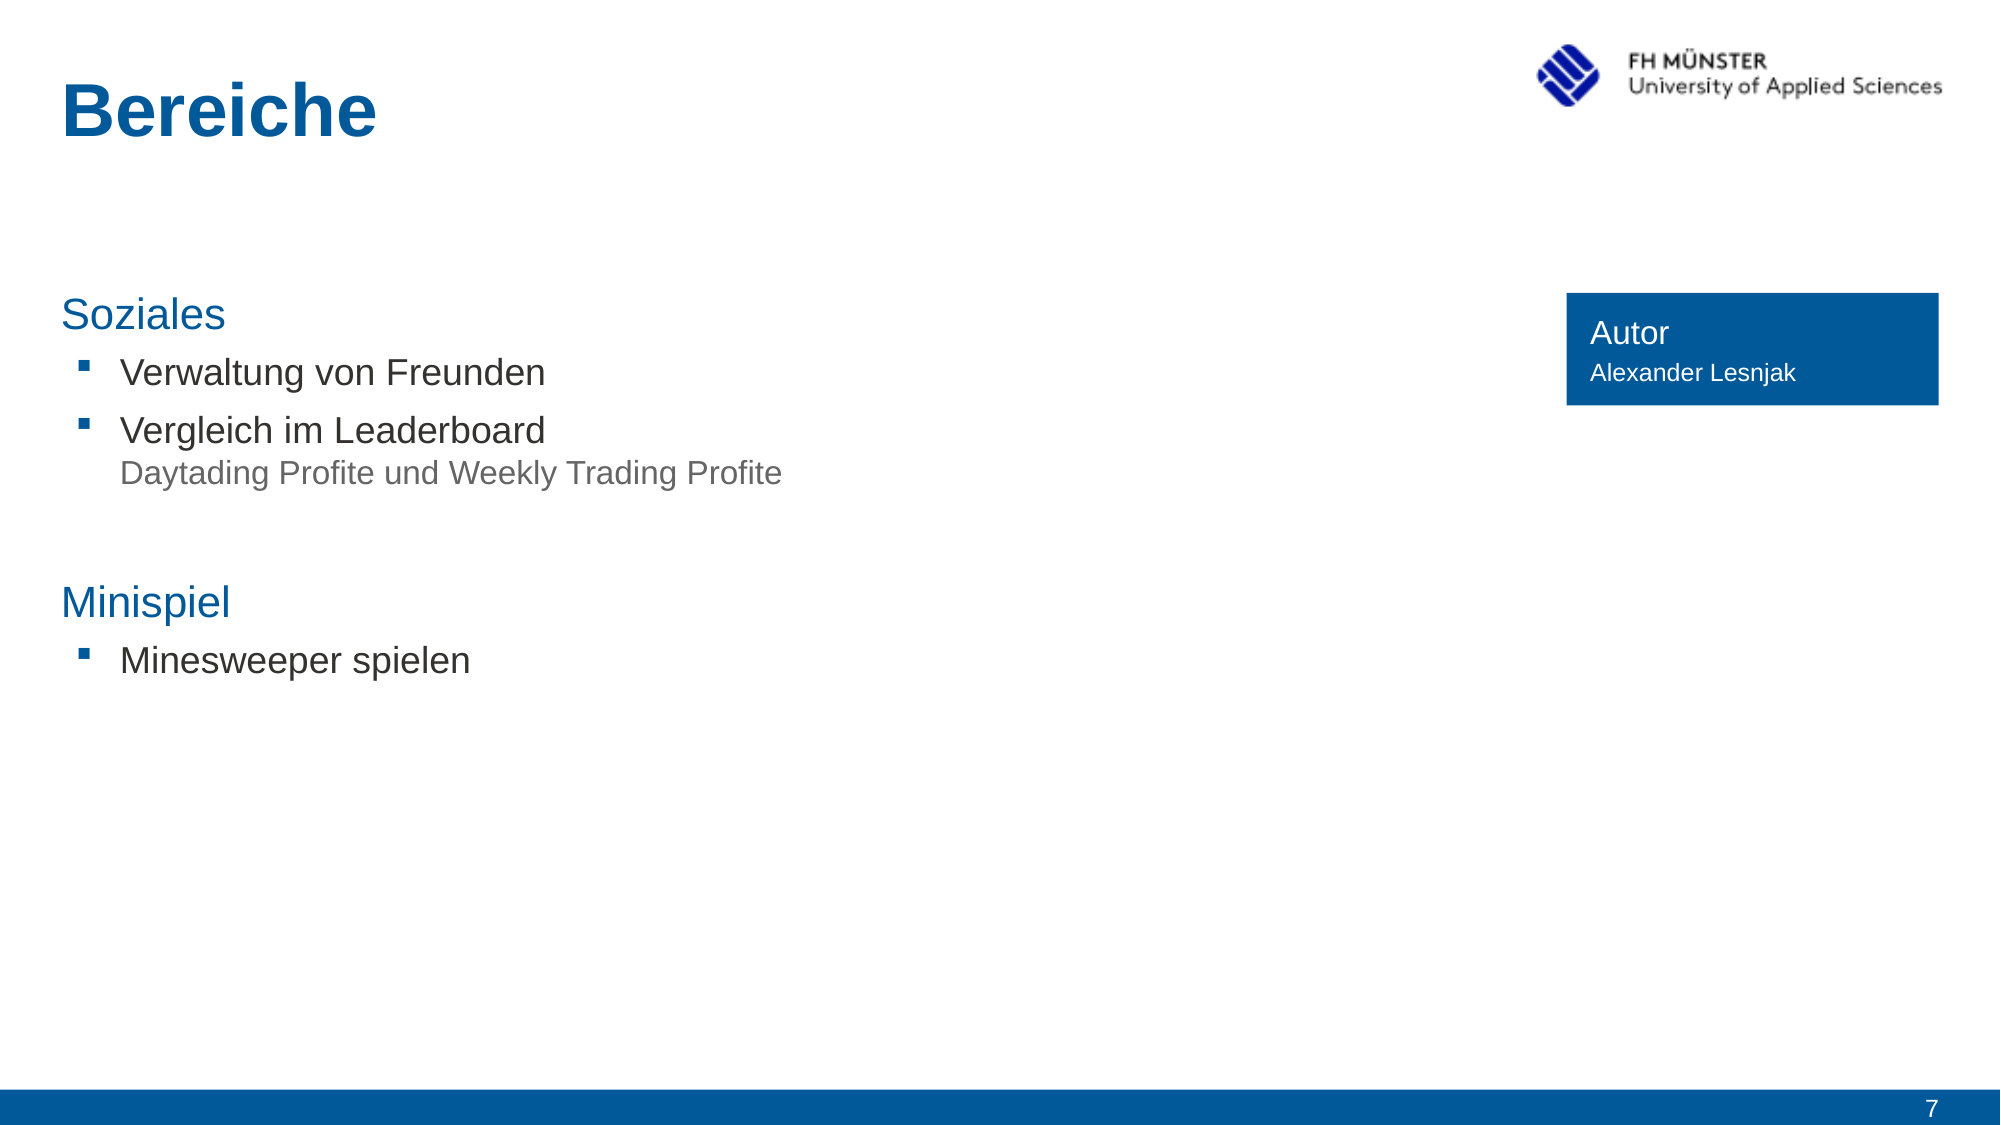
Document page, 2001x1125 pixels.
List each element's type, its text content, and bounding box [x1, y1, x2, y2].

text_box Minispiel [60, 574, 1508, 627]
text_box Alexander Lesnjak [1590, 356, 1916, 387]
text_box Soziales [60, 286, 1508, 339]
text_box Verwaltung von Freunden Vergleich im Leaderboard Daytading Profite und Weekly Trading Profite [60, 347, 1508, 491]
text_box [1566, 292, 1939, 406]
title Bereiche [60, 61, 1508, 155]
text_box Autor [1590, 311, 1916, 352]
text_box Minesweeper spielen [60, 635, 1508, 681]
